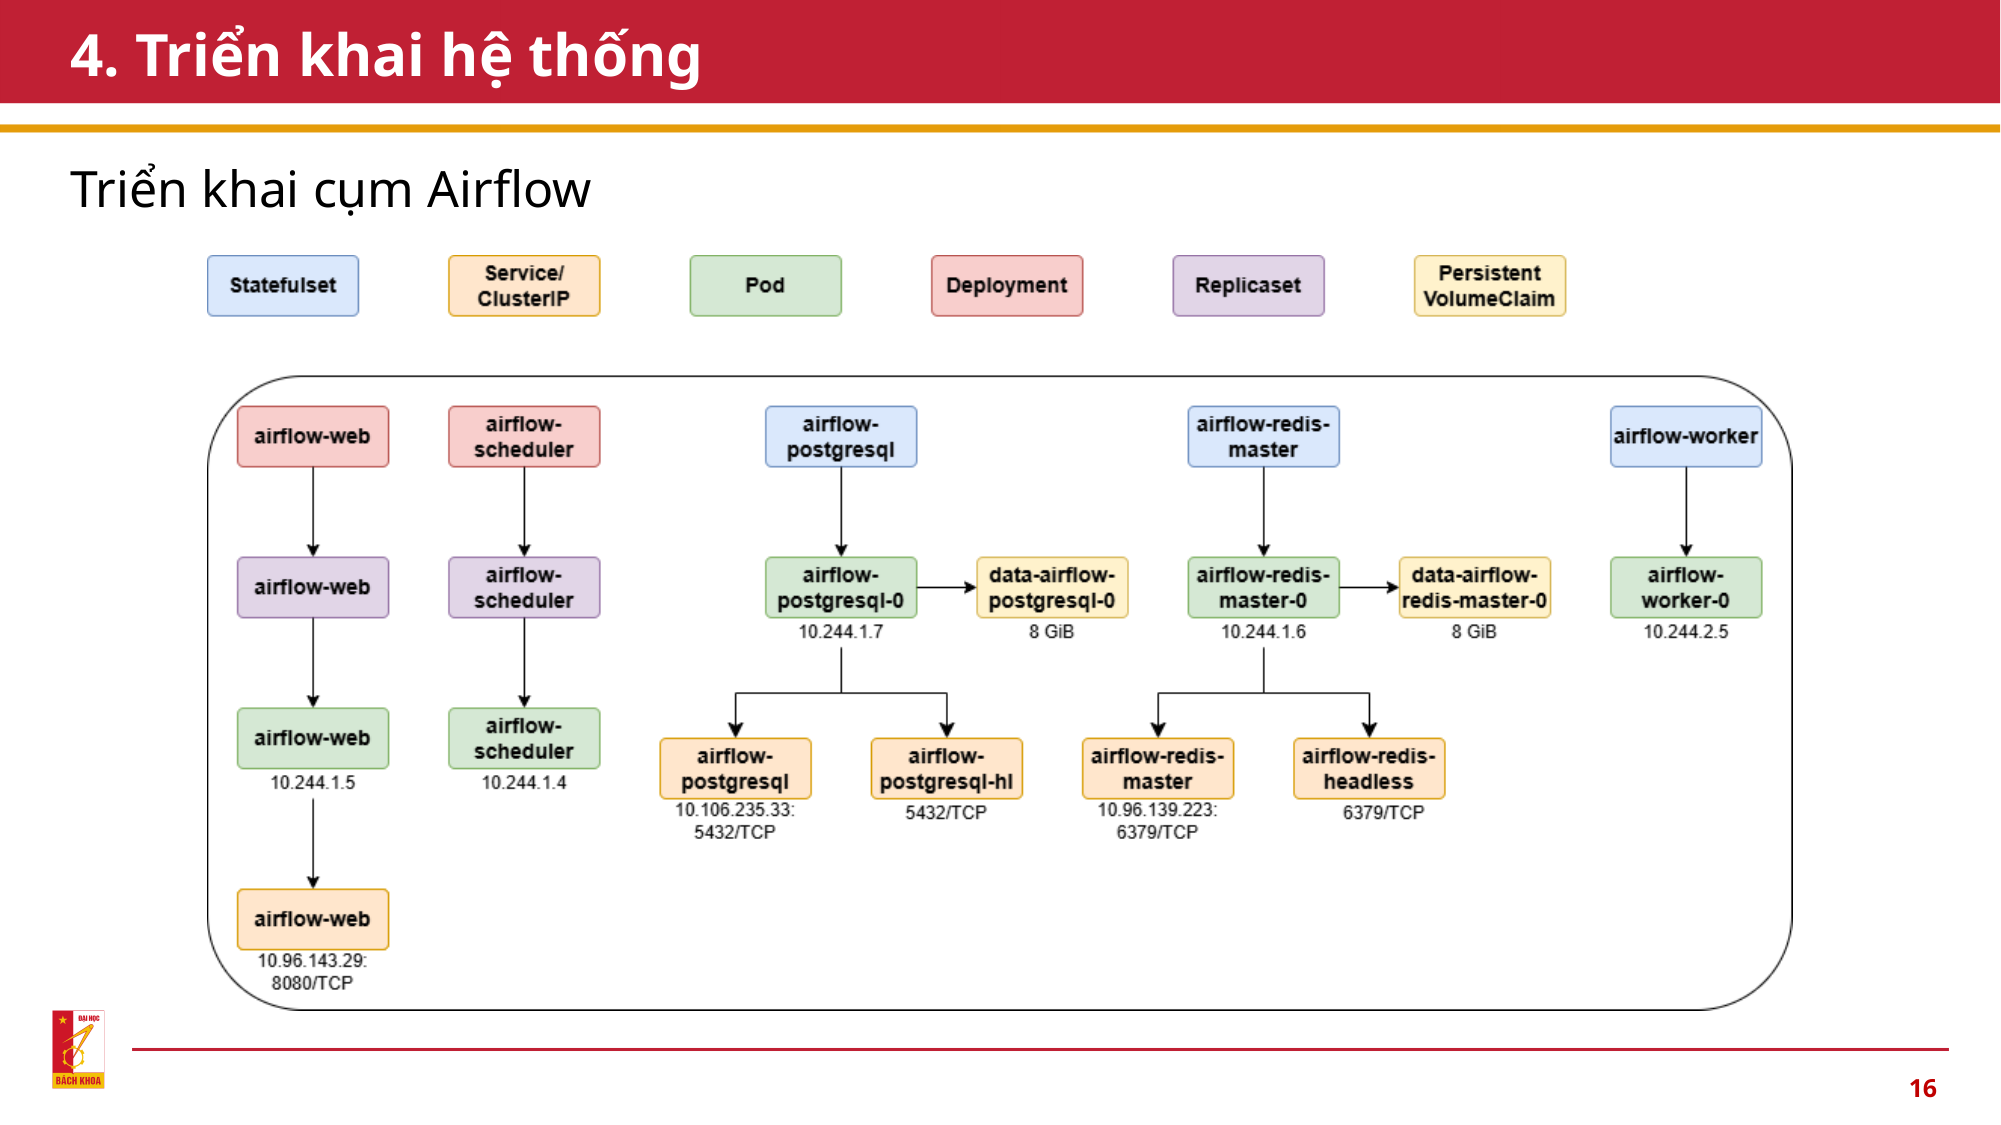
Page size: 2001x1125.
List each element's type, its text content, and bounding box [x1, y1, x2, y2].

title 4. Triển khai hệ thống [55, 18, 1945, 90]
list Triển khai cụm Airflow [55, 157, 1945, 968]
slide_number 16 [1502, 1065, 1953, 1125]
picture [0, 0, 2001, 1125]
